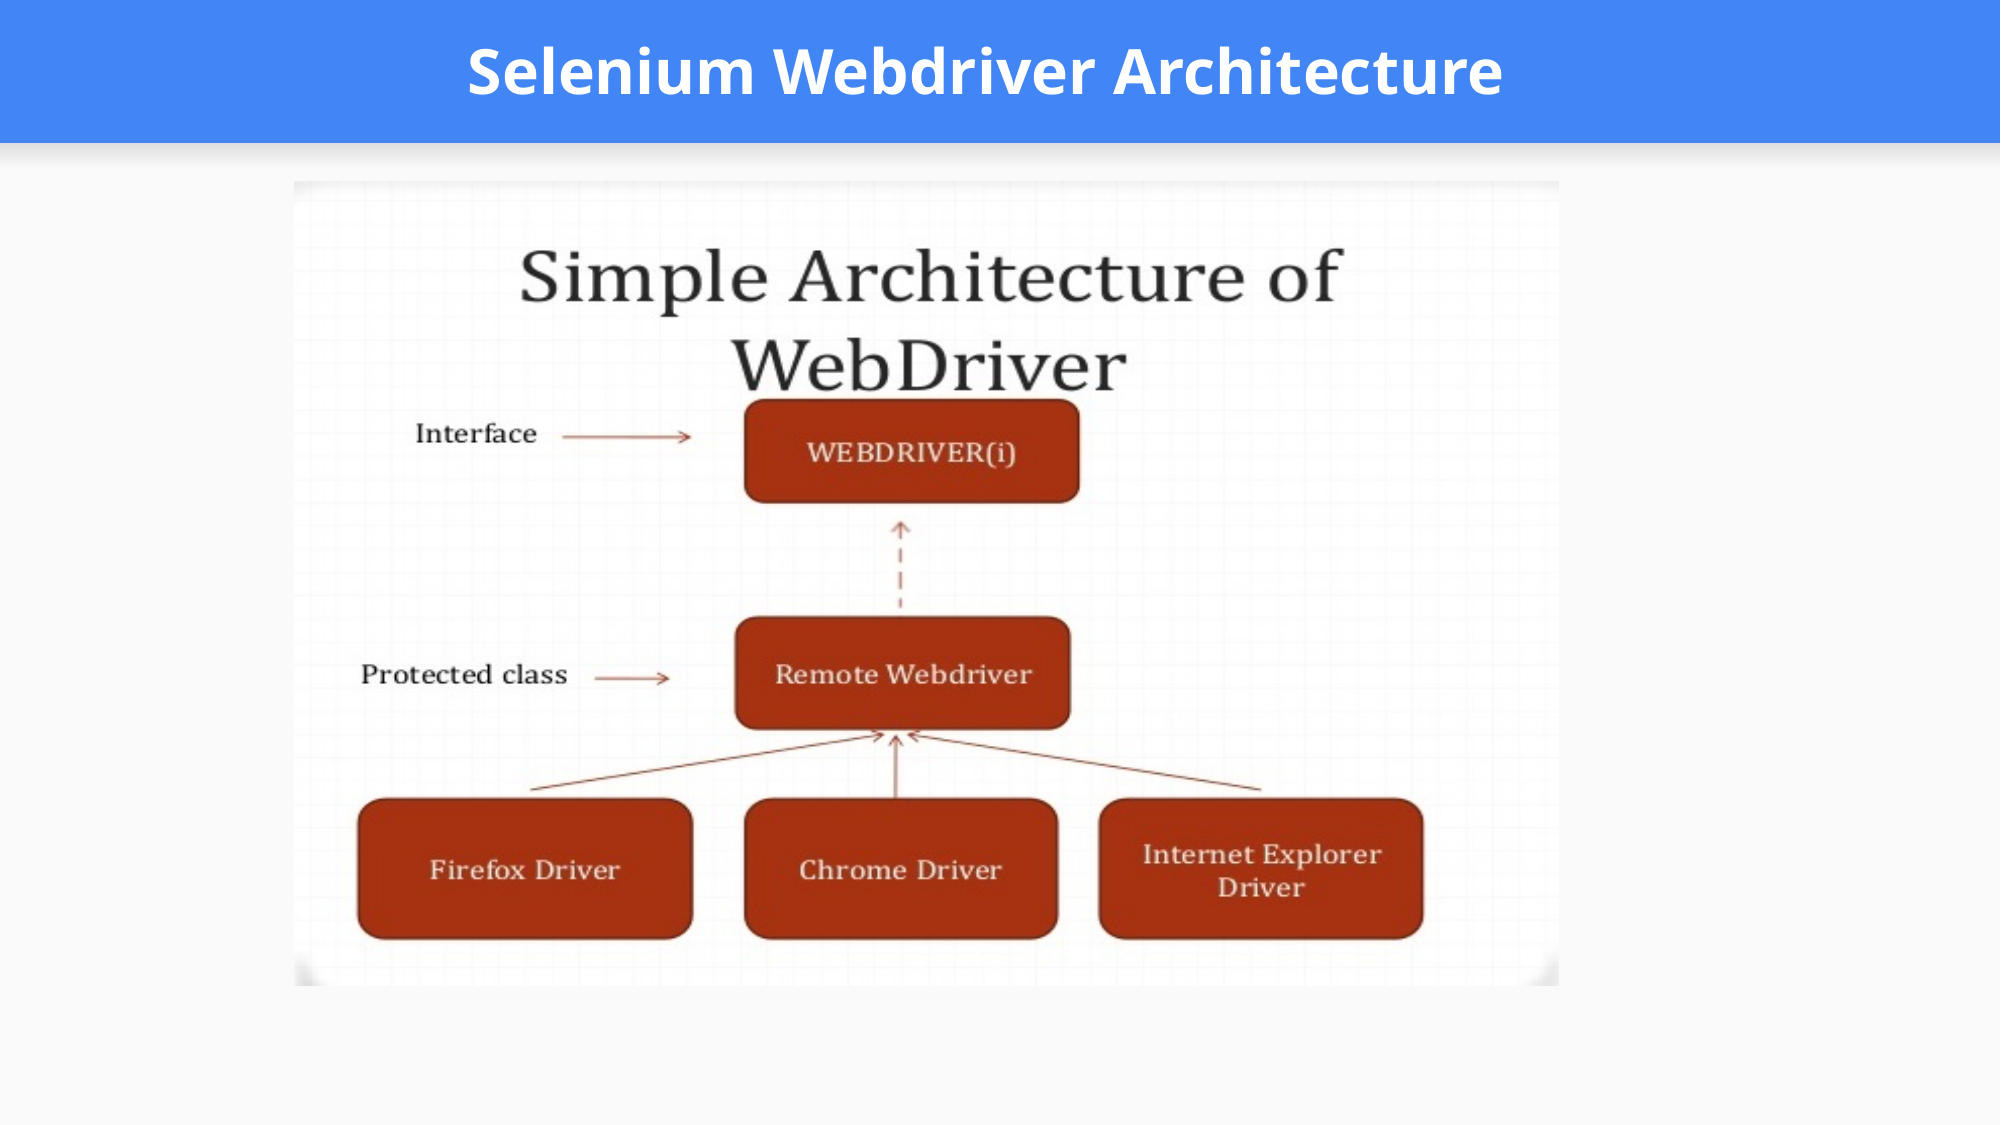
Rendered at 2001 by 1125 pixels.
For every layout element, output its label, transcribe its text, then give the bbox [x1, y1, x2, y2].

title Selenium Webdriver Architecture [21, 3, 1953, 136]
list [294, 181, 1559, 986]
